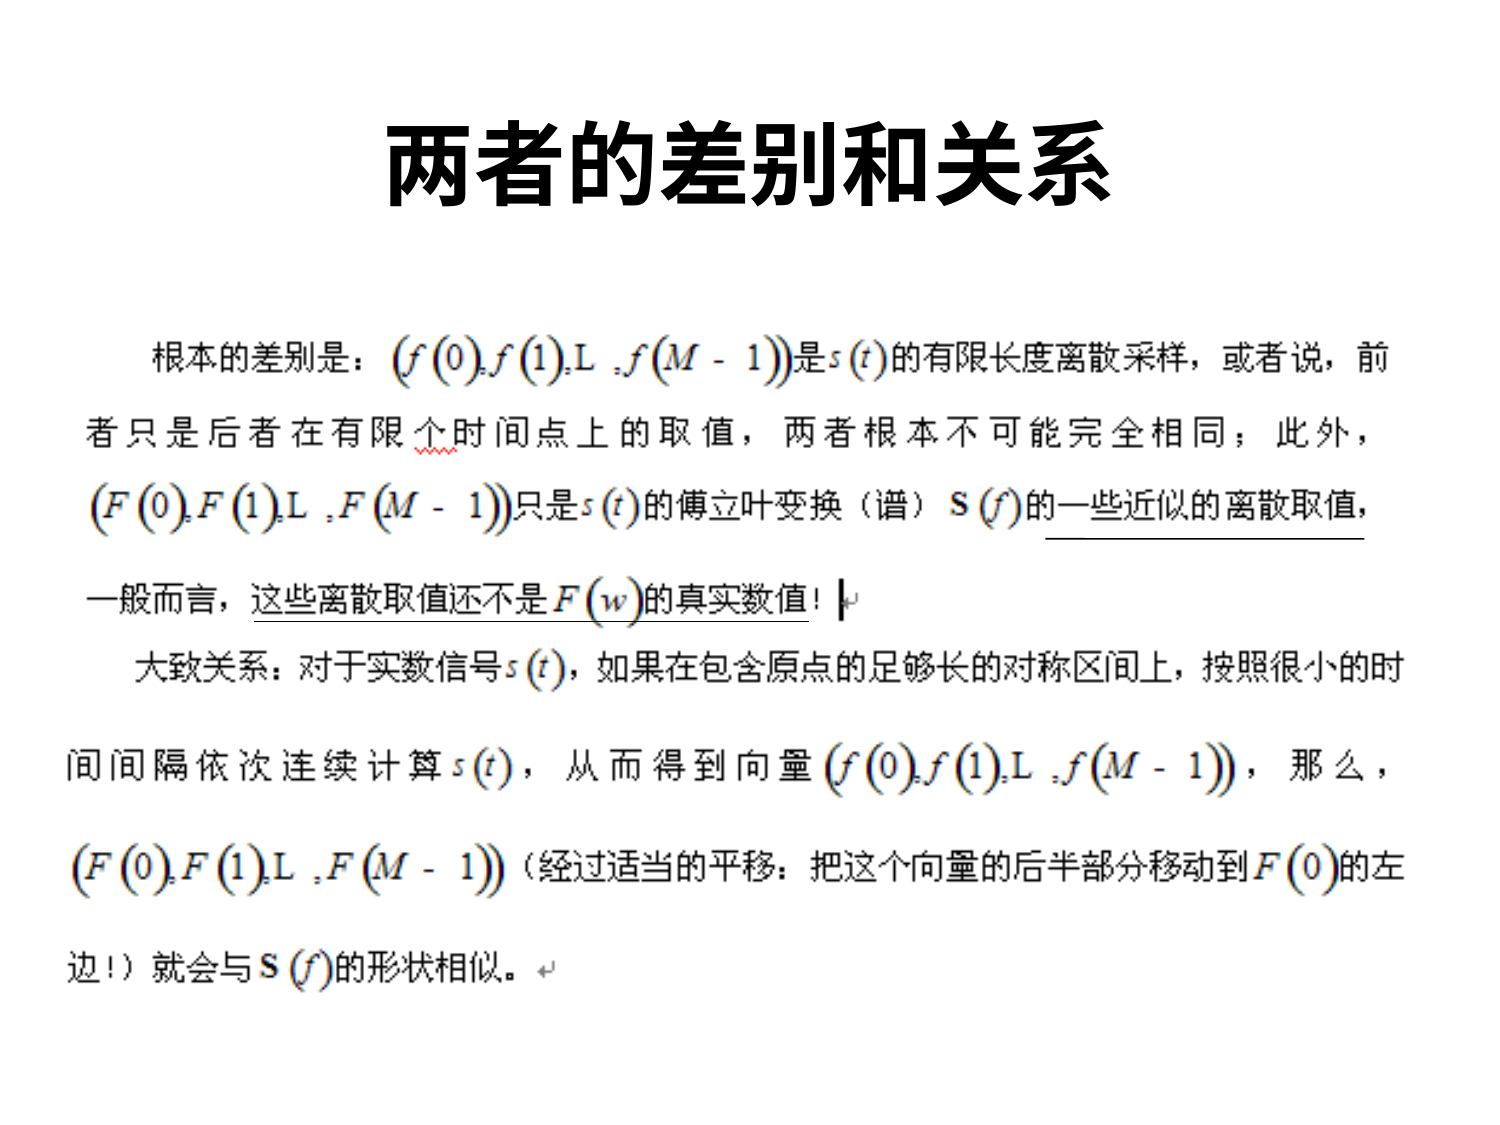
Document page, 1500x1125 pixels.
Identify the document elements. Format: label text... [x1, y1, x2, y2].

title 两者的差别和关系 [75, 68, 1425, 257]
picture [64, 325, 1436, 1000]
